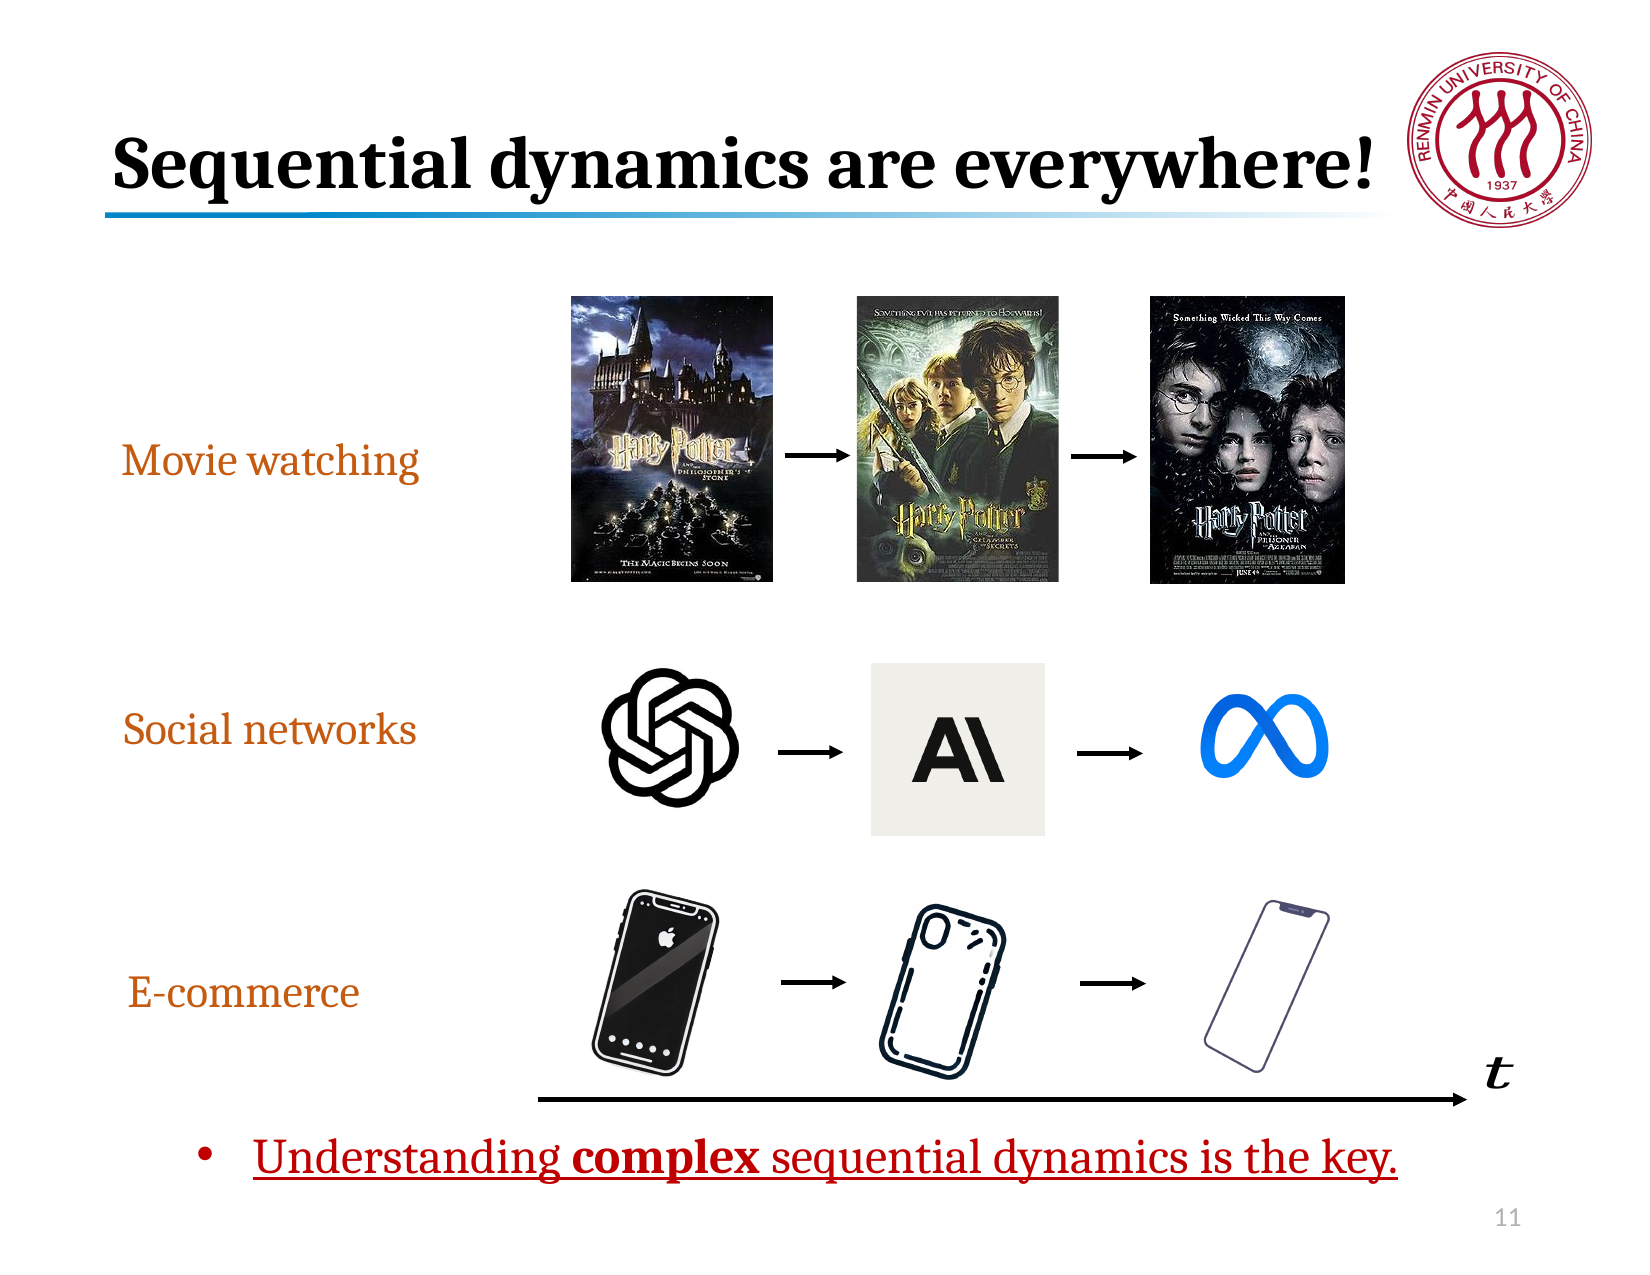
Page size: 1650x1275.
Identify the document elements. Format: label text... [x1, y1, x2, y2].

picture [1407, 52, 1592, 228]
picture [871, 662, 1045, 836]
picture [1171, 890, 1365, 1083]
text_box E-commerce [112, 954, 375, 1025]
text_box Understanding complex sequential dynamics is the key. [181, 1115, 1487, 1191]
picture [571, 296, 773, 582]
picture [585, 885, 724, 1083]
text_box Social networks [109, 691, 433, 762]
picture [856, 296, 1059, 582]
title Sequential dynamics are everywhere! [99, 59, 1519, 269]
picture [1168, 641, 1360, 832]
picture [849, 875, 1037, 1096]
text_box Movie watching [106, 422, 435, 492]
picture [1150, 296, 1345, 584]
picture [561, 629, 778, 846]
slide_number 11 [1165, 1181, 1537, 1250]
